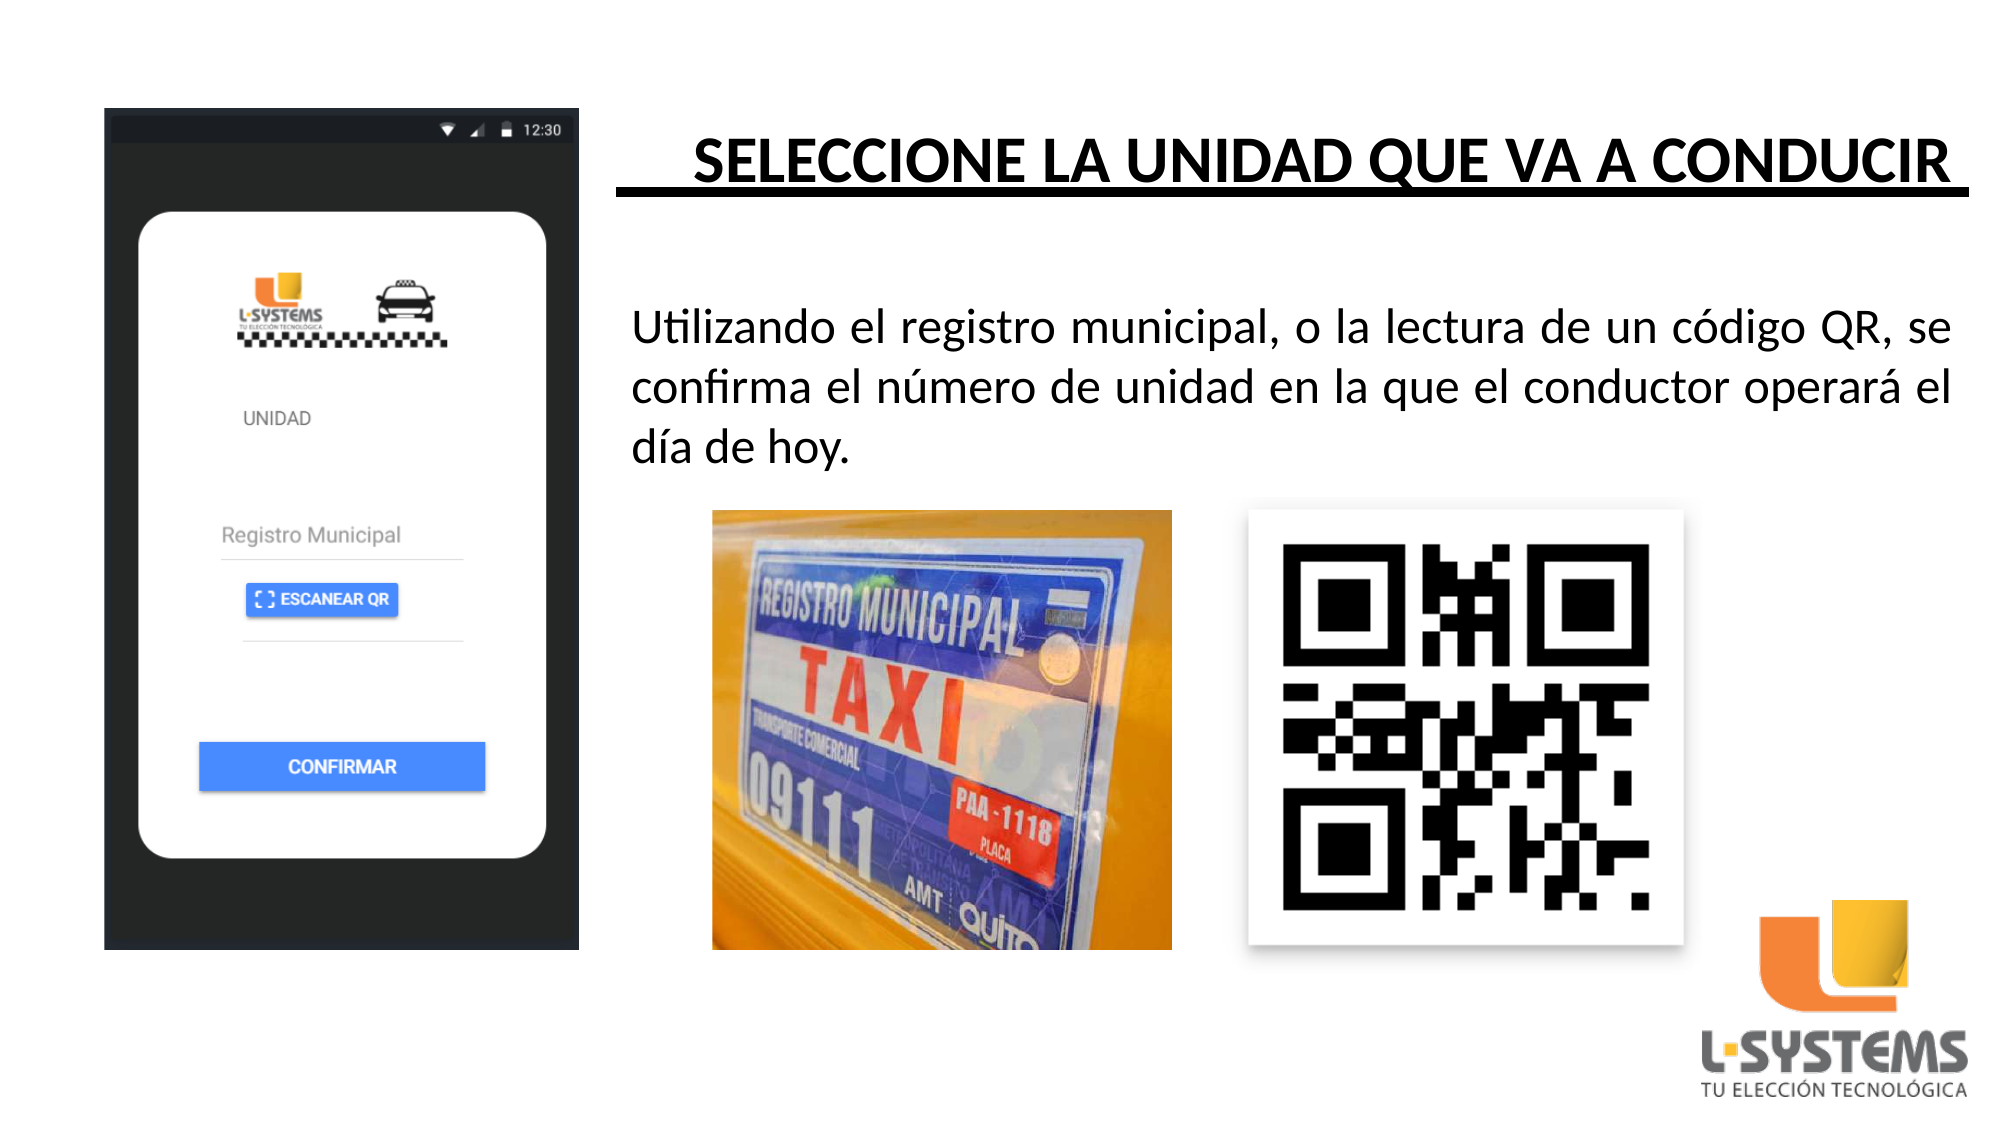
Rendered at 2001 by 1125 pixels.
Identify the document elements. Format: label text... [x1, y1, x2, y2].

text_box Utilizando el registro municipal, o la lectura de un código QR, se confirma el número de unidad en la que el conductor operará el día de hoy. [616, 286, 1968, 482]
text_box SELECCIONE LA UNIDAD QUE VA A CONDUCIR [616, 108, 1968, 187]
picture [1223, 497, 1968, 1097]
picture [104, 108, 579, 950]
text_box [616, 187, 1969, 197]
text_box SELECCIONE LA UNIDAD QUE VA A CONDUCIR [616, 197, 1968, 203]
picture [712, 510, 1172, 950]
